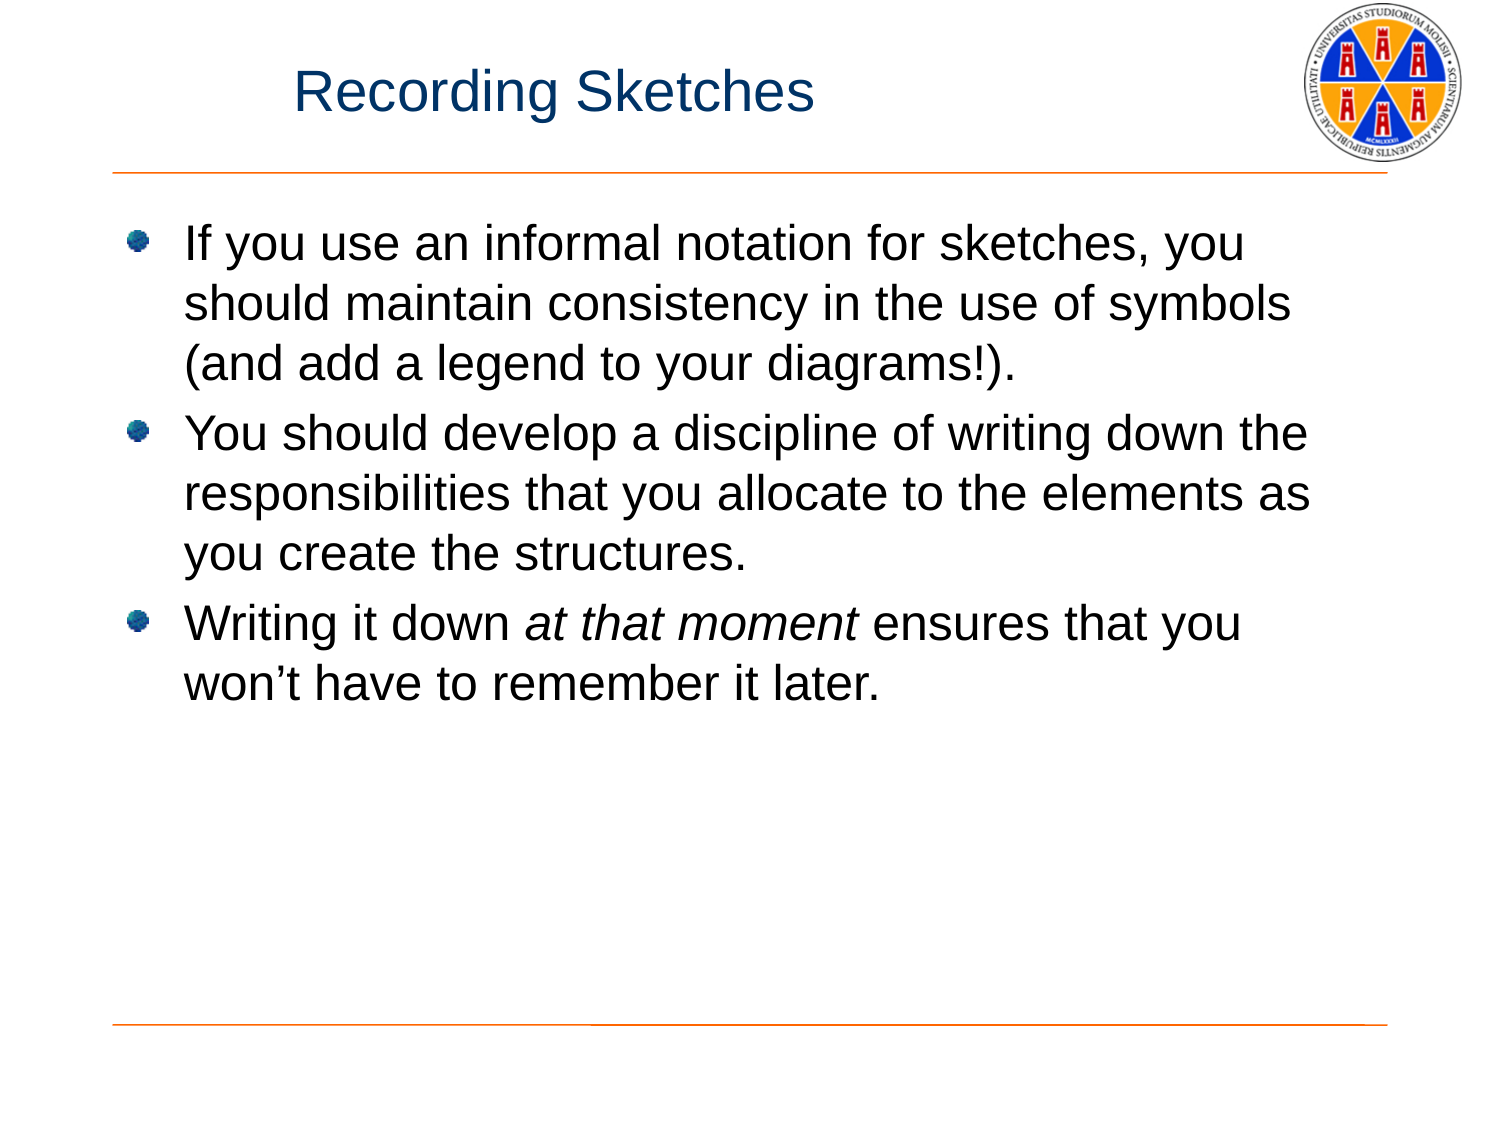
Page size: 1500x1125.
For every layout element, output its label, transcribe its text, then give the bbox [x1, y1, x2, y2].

picture [1269, 0, 1500, 166]
picture [127, 230, 149, 252]
picture [127, 420, 149, 442]
title Recording Sketches [278, 18, 1211, 157]
picture [127, 610, 149, 632]
list If you use an informal notation for sketches, you should maintain consistency in the use of symbols (and add a legend to your diagrams!). You should develop a discipline of writing down the responsibilities that you allocate to the elements as you create the structures. Writing it down at that moment ensures that you won’t have to remember it later. [112, 203, 1388, 988]
